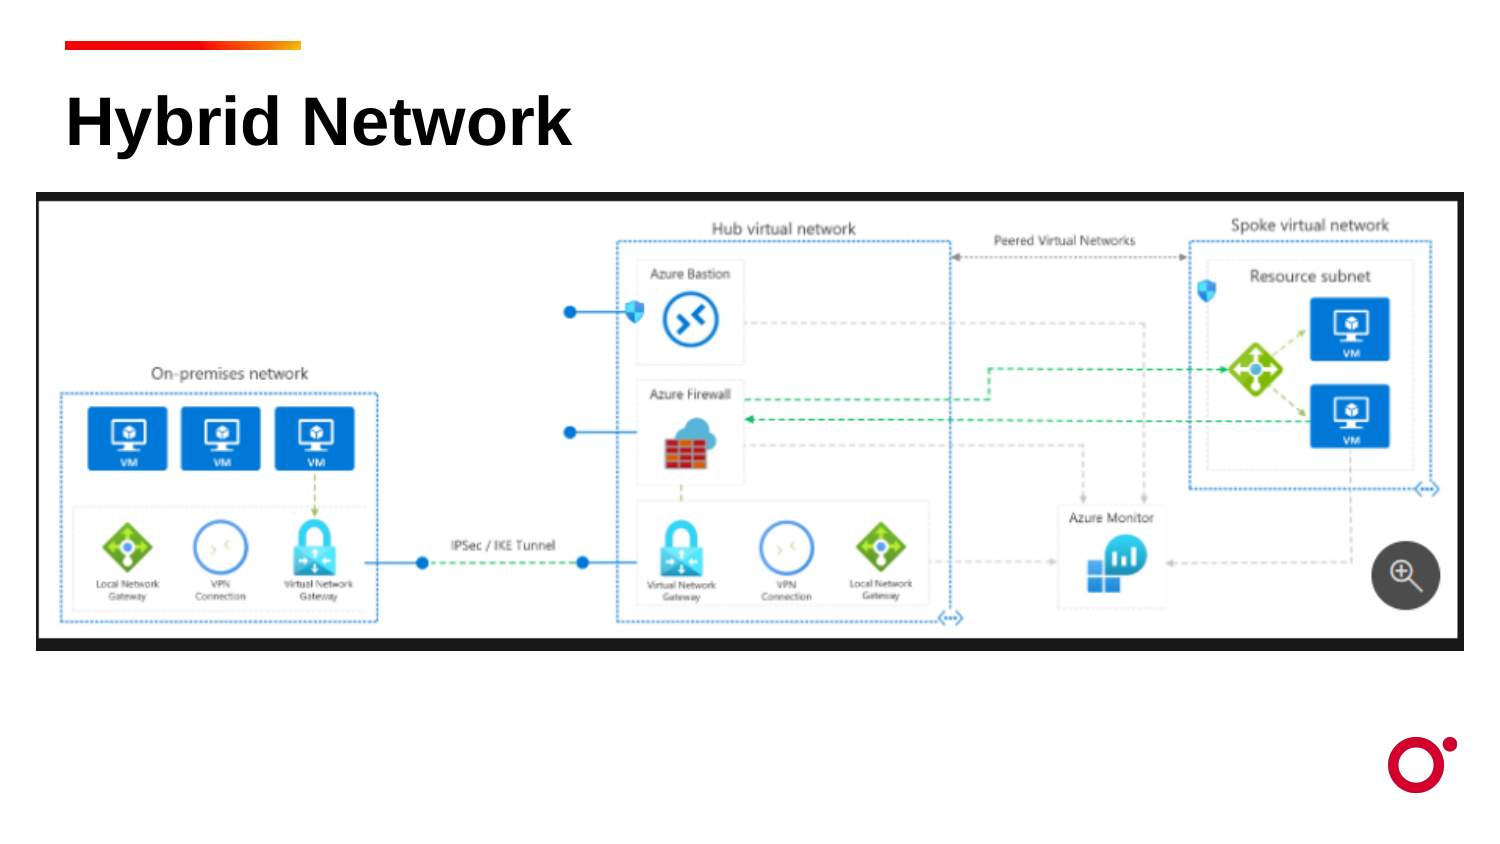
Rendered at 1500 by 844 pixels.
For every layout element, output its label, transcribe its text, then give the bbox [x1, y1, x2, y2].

picture [36, 192, 1464, 651]
picture [1388, 737, 1457, 793]
picture [65, 41, 301, 49]
text_box Hybrid Network [65, 49, 1290, 161]
